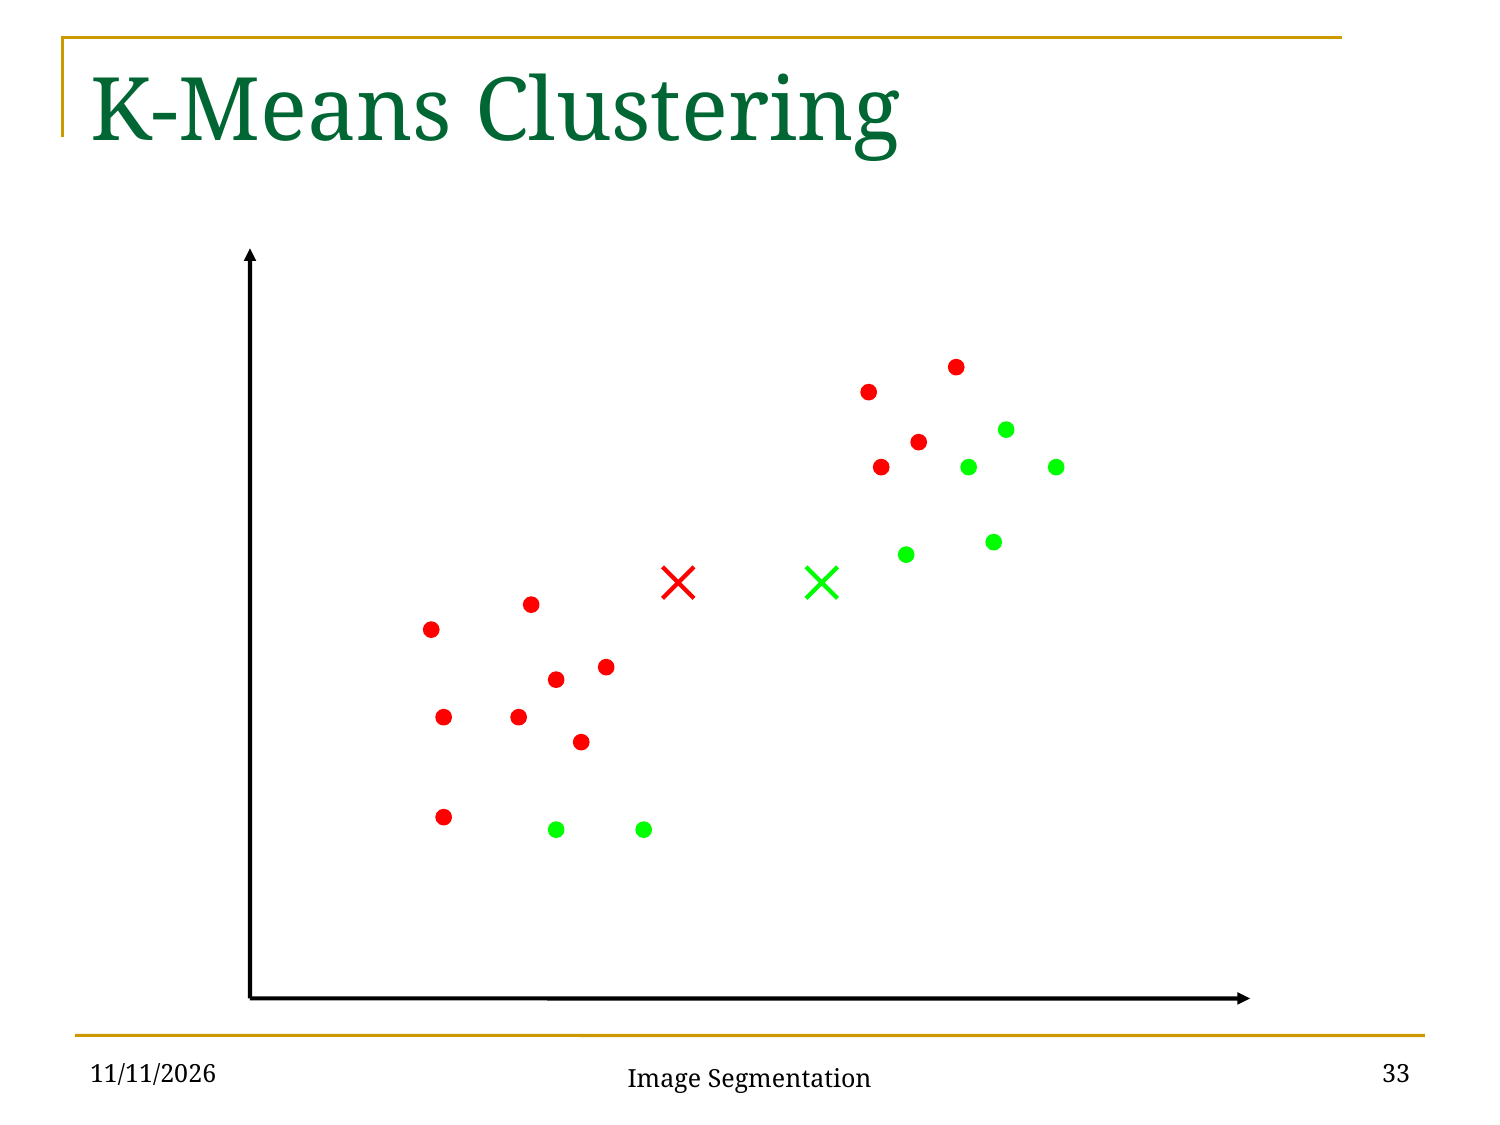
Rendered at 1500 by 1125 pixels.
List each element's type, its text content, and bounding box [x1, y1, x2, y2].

footer Image Segmentation [512, 1024, 988, 1101]
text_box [662, 566, 695, 599]
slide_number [74, 1023, 426, 1100]
slide_number 33 [1074, 1023, 1426, 1100]
title K-Means Clustering [74, 45, 1426, 233]
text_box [249, 248, 1251, 999]
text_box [805, 566, 838, 599]
